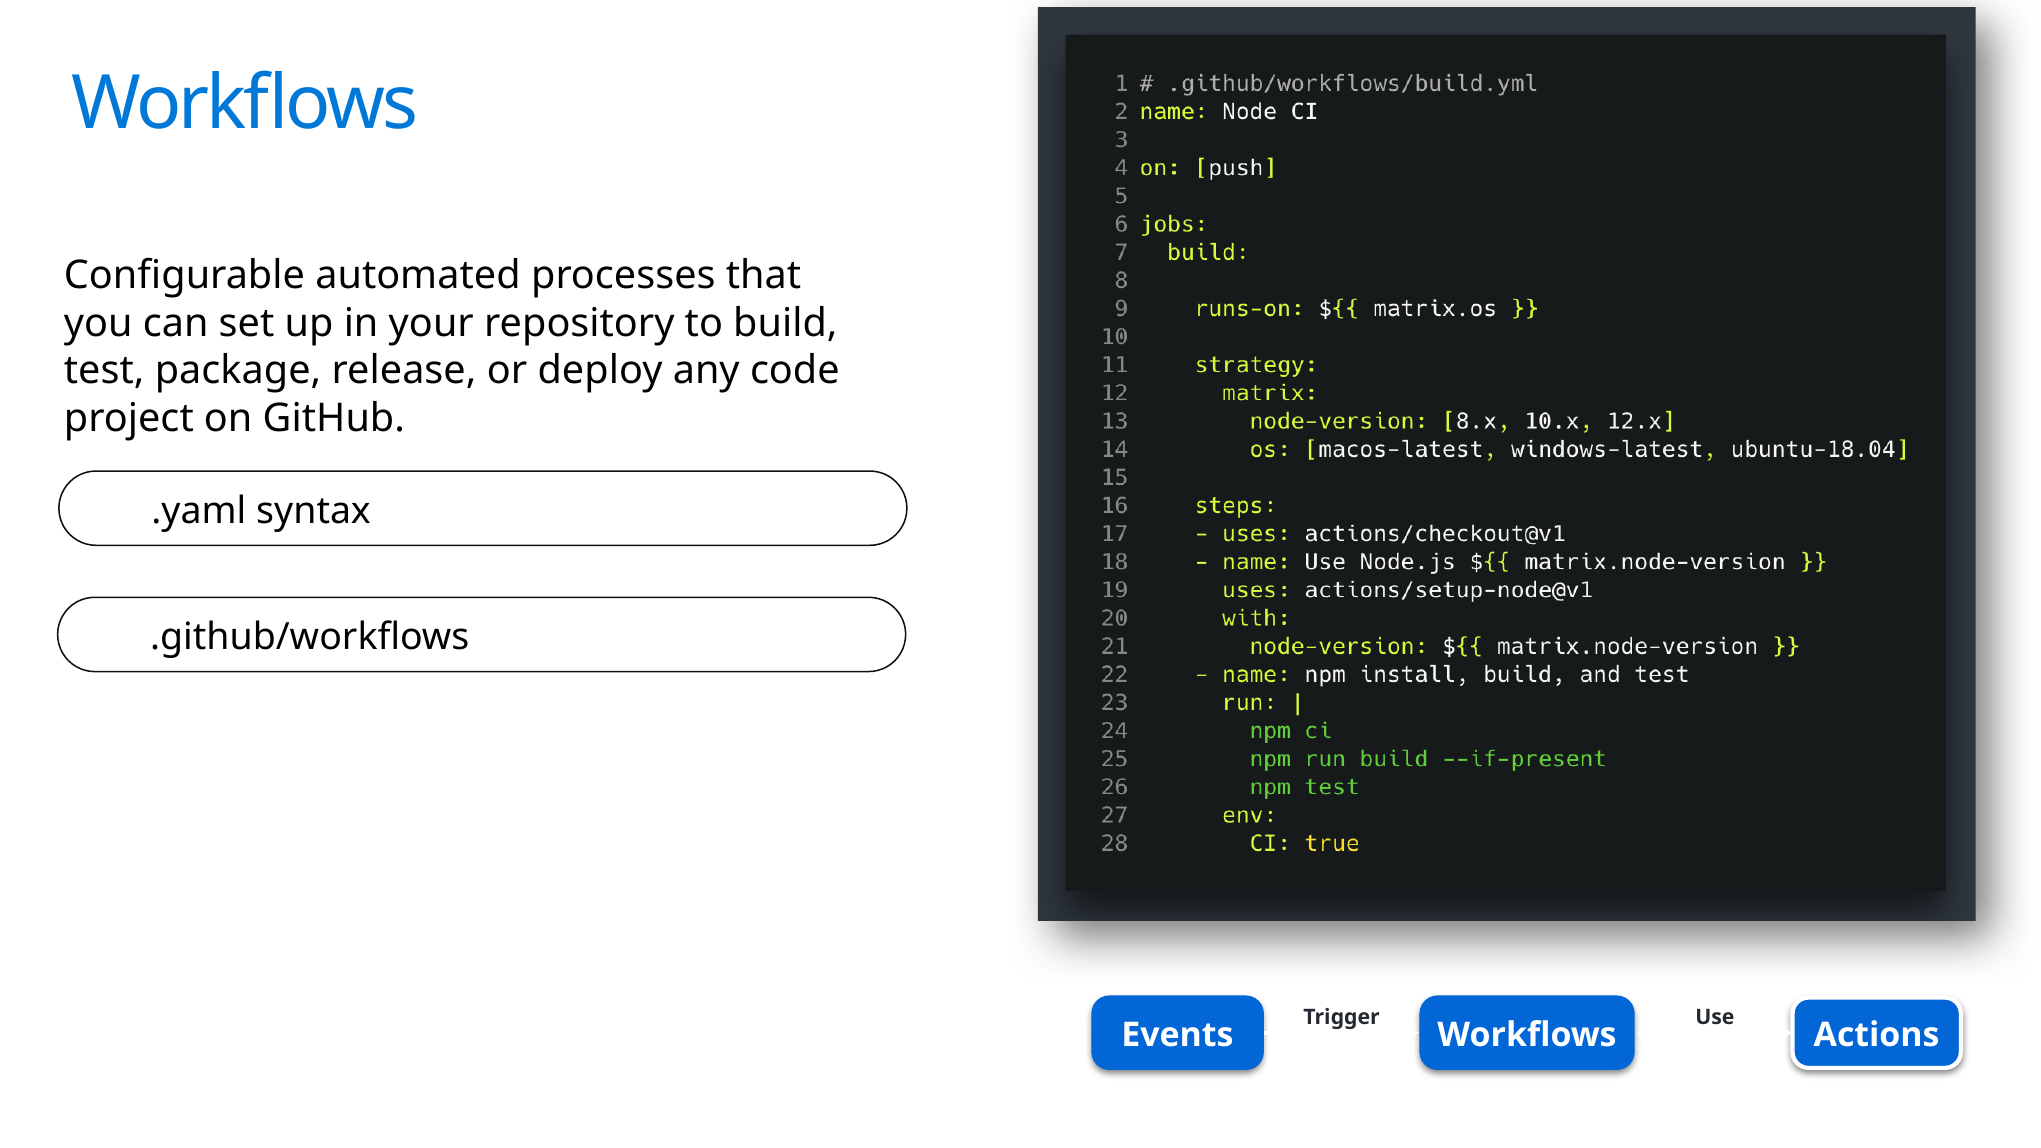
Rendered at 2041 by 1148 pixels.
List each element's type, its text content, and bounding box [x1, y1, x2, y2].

text_box Configurable automated processes that you can set up in your repository to build, test, package, release, or deploy any code project on GitHub. [63, 248, 881, 427]
text_box .github/workflows [57, 597, 906, 672]
text_box Workflows [71, 37, 1023, 164]
text_box .yaml syntax [58, 471, 907, 546]
picture [1037, 7, 1976, 921]
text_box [1093, 997, 1962, 1069]
